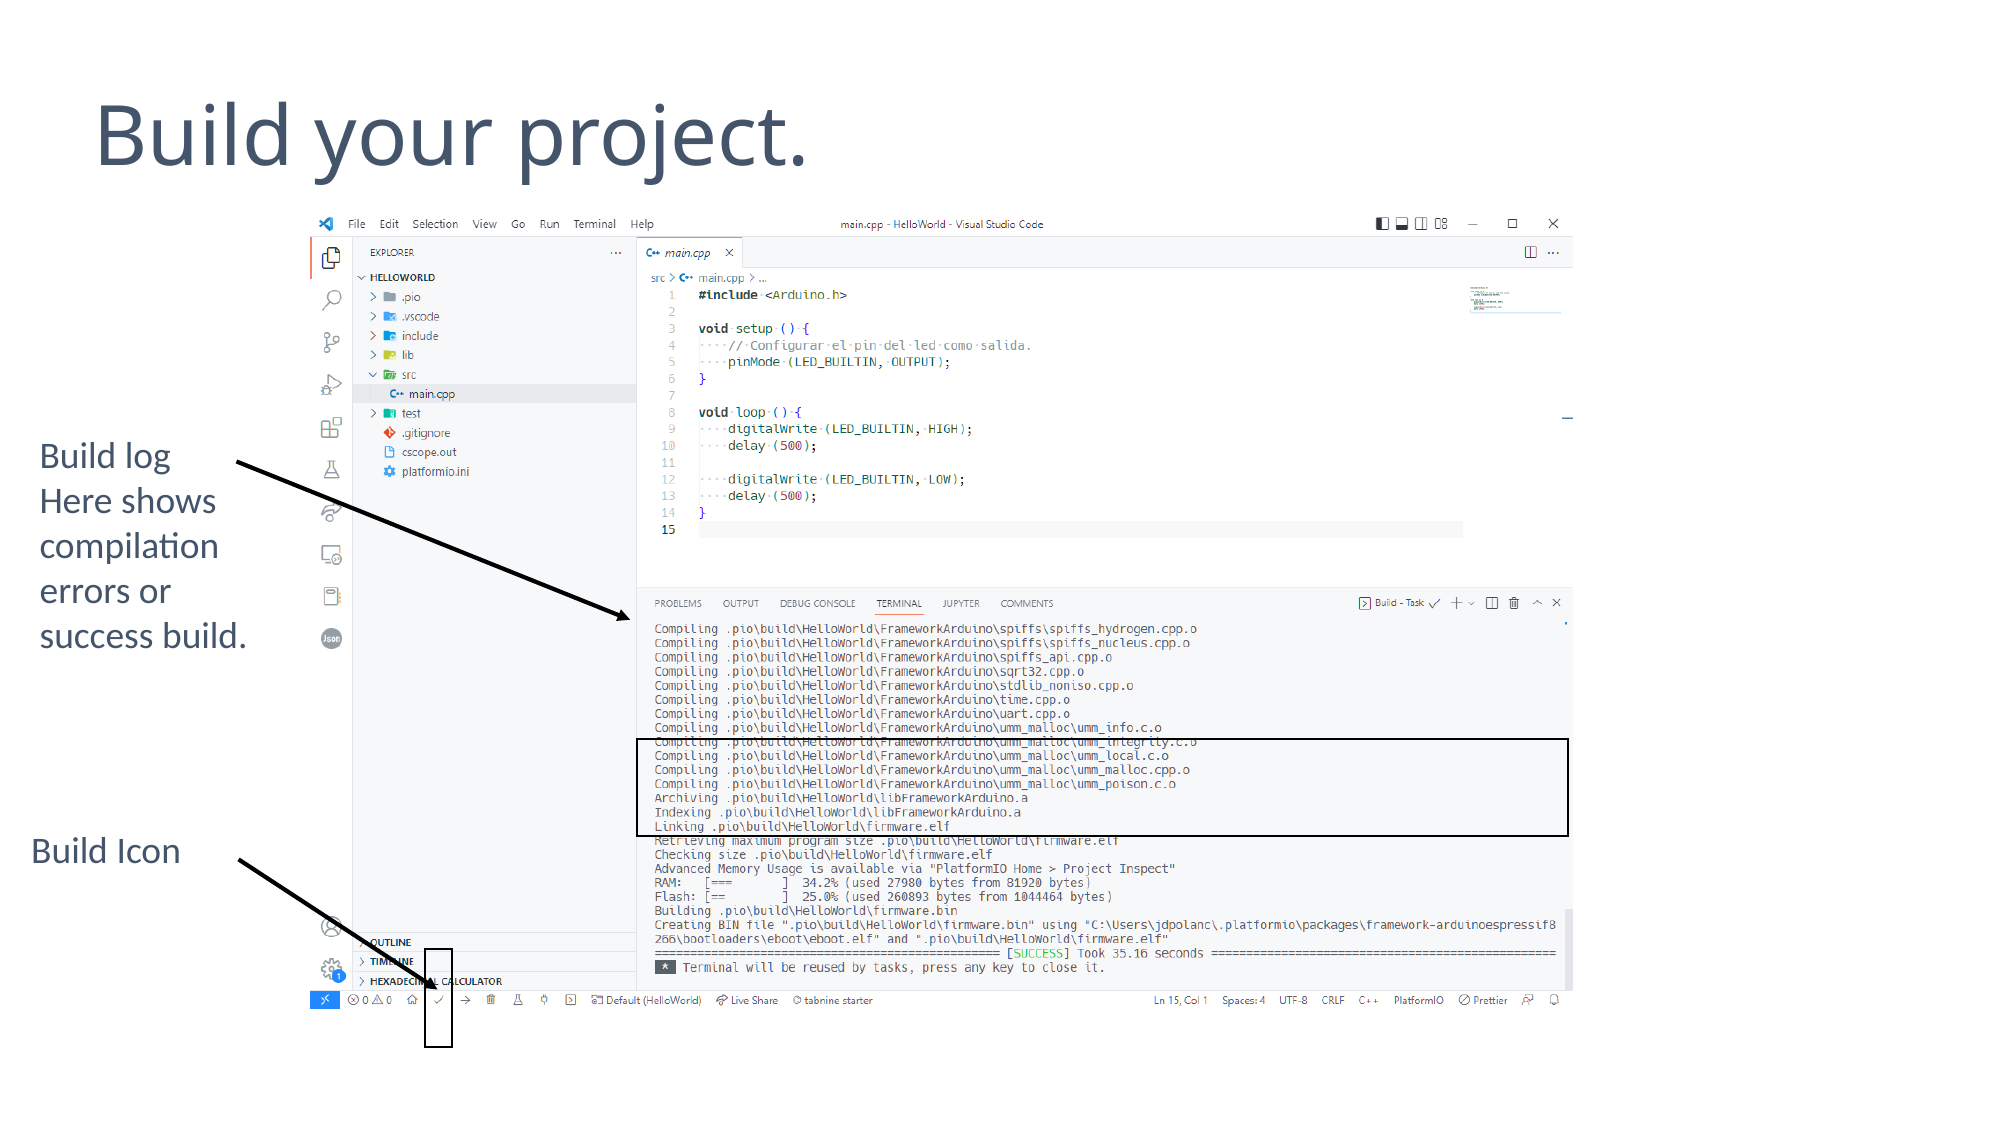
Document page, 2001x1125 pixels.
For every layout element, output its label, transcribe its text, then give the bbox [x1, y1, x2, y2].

title Build your project. [93, 93, 1901, 251]
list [310, 210, 1573, 1009]
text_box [238, 859, 438, 990]
text_box [424, 1009, 453, 1048]
text_box Build log Here shows compilation errors or success build. [39, 431, 282, 657]
text_box Build Icon [31, 826, 250, 872]
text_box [236, 461, 631, 620]
